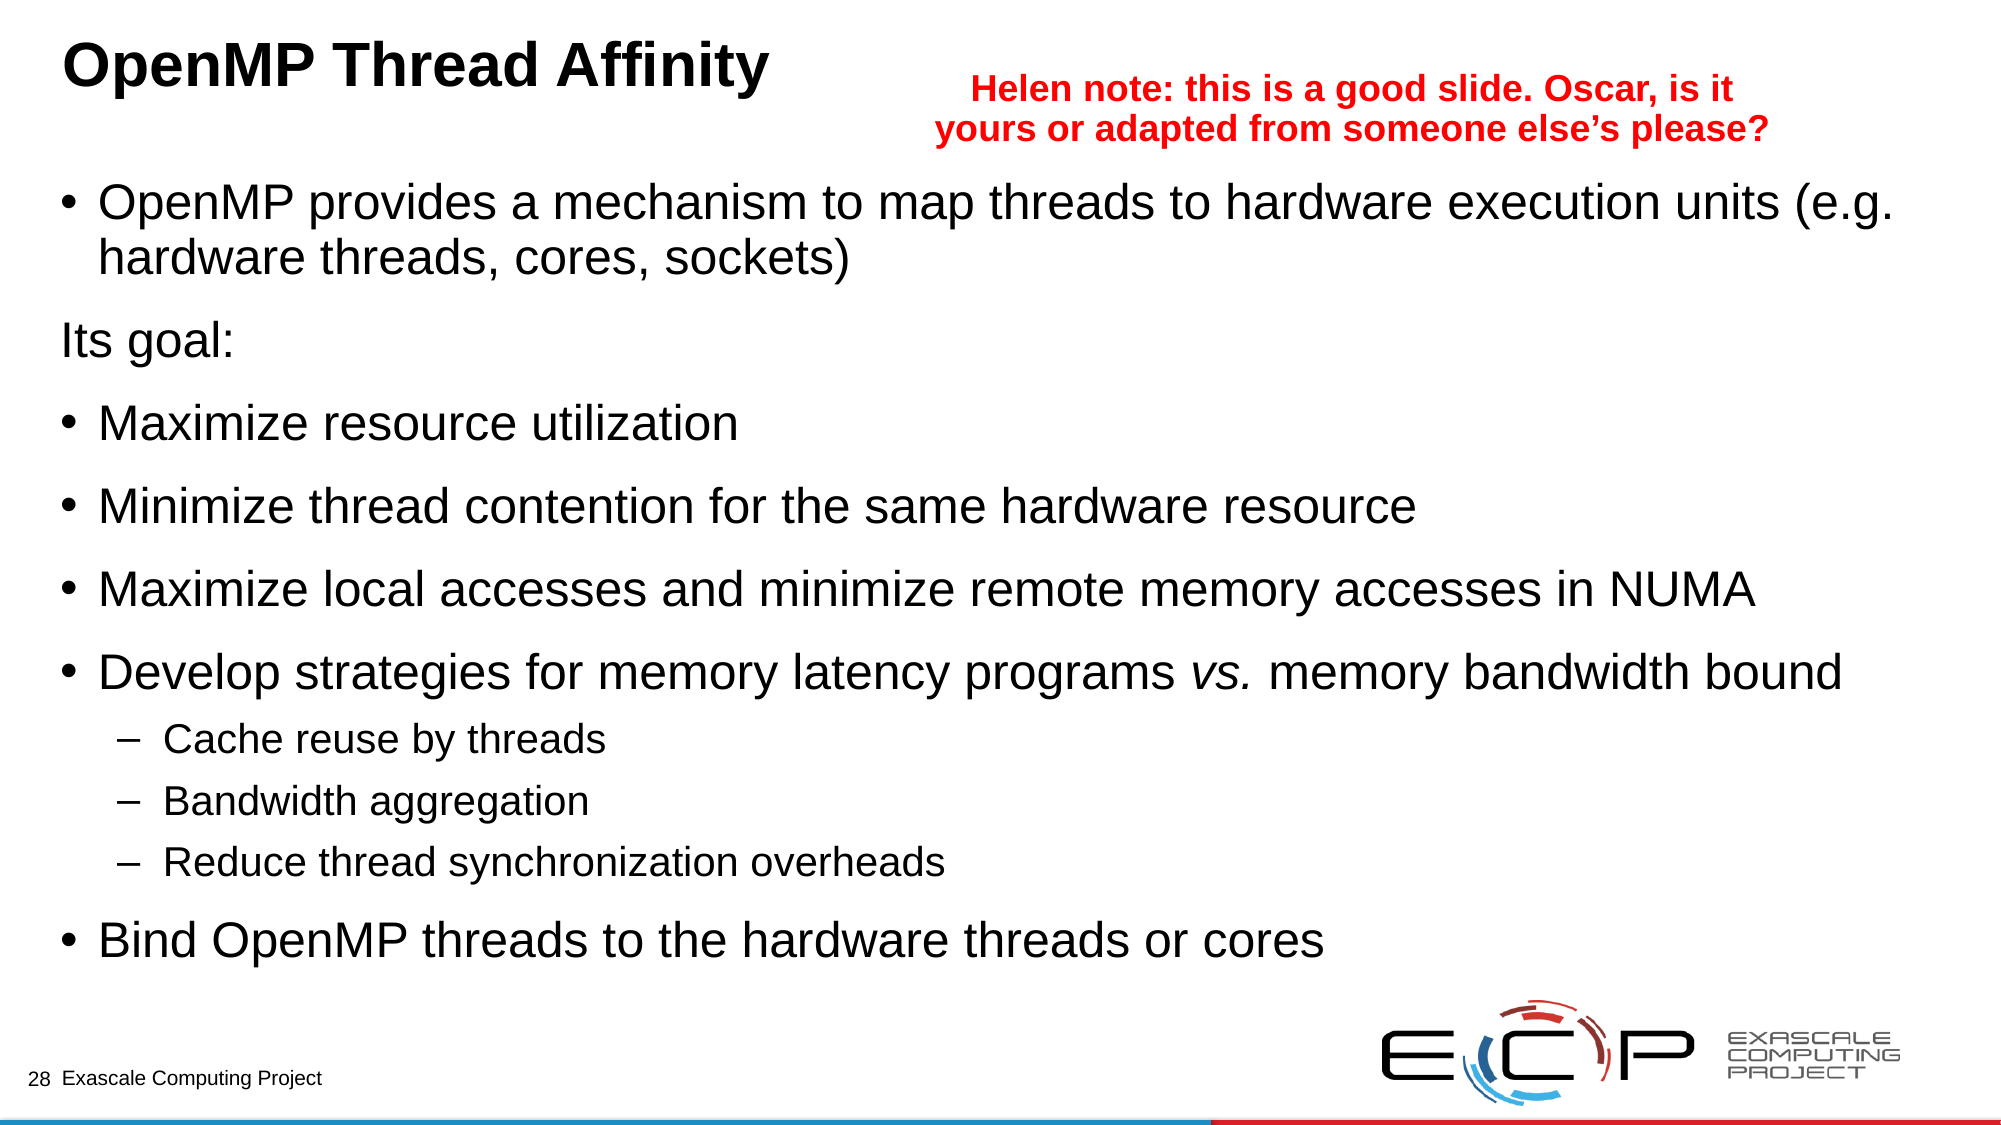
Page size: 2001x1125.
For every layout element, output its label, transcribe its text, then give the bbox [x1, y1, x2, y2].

title OpenMP Thread Affinity [47, 28, 1915, 111]
text_box Helen note: this is a good slide. Oscar, is it yours or adapted from someone else’s please? [905, 61, 1800, 157]
picture [1382, 1031, 1900, 1106]
list OpenMP provides a mechanism to map threads to hardware execution units (e.g. hardware threads, cores, sockets) Its goal: Maximize resource utilization Minimize thread contention for the same hardware resource Maximize local accesses and minimize remote memory accesses in NUMA Develop strategies for memory latency programs vs. memory bandwidth bound Cache reuse by threads Bandwidth aggregation Reduce thread synchronization overheads Bind OpenMP threads to the hardware threads or cores [44, 169, 1915, 1031]
